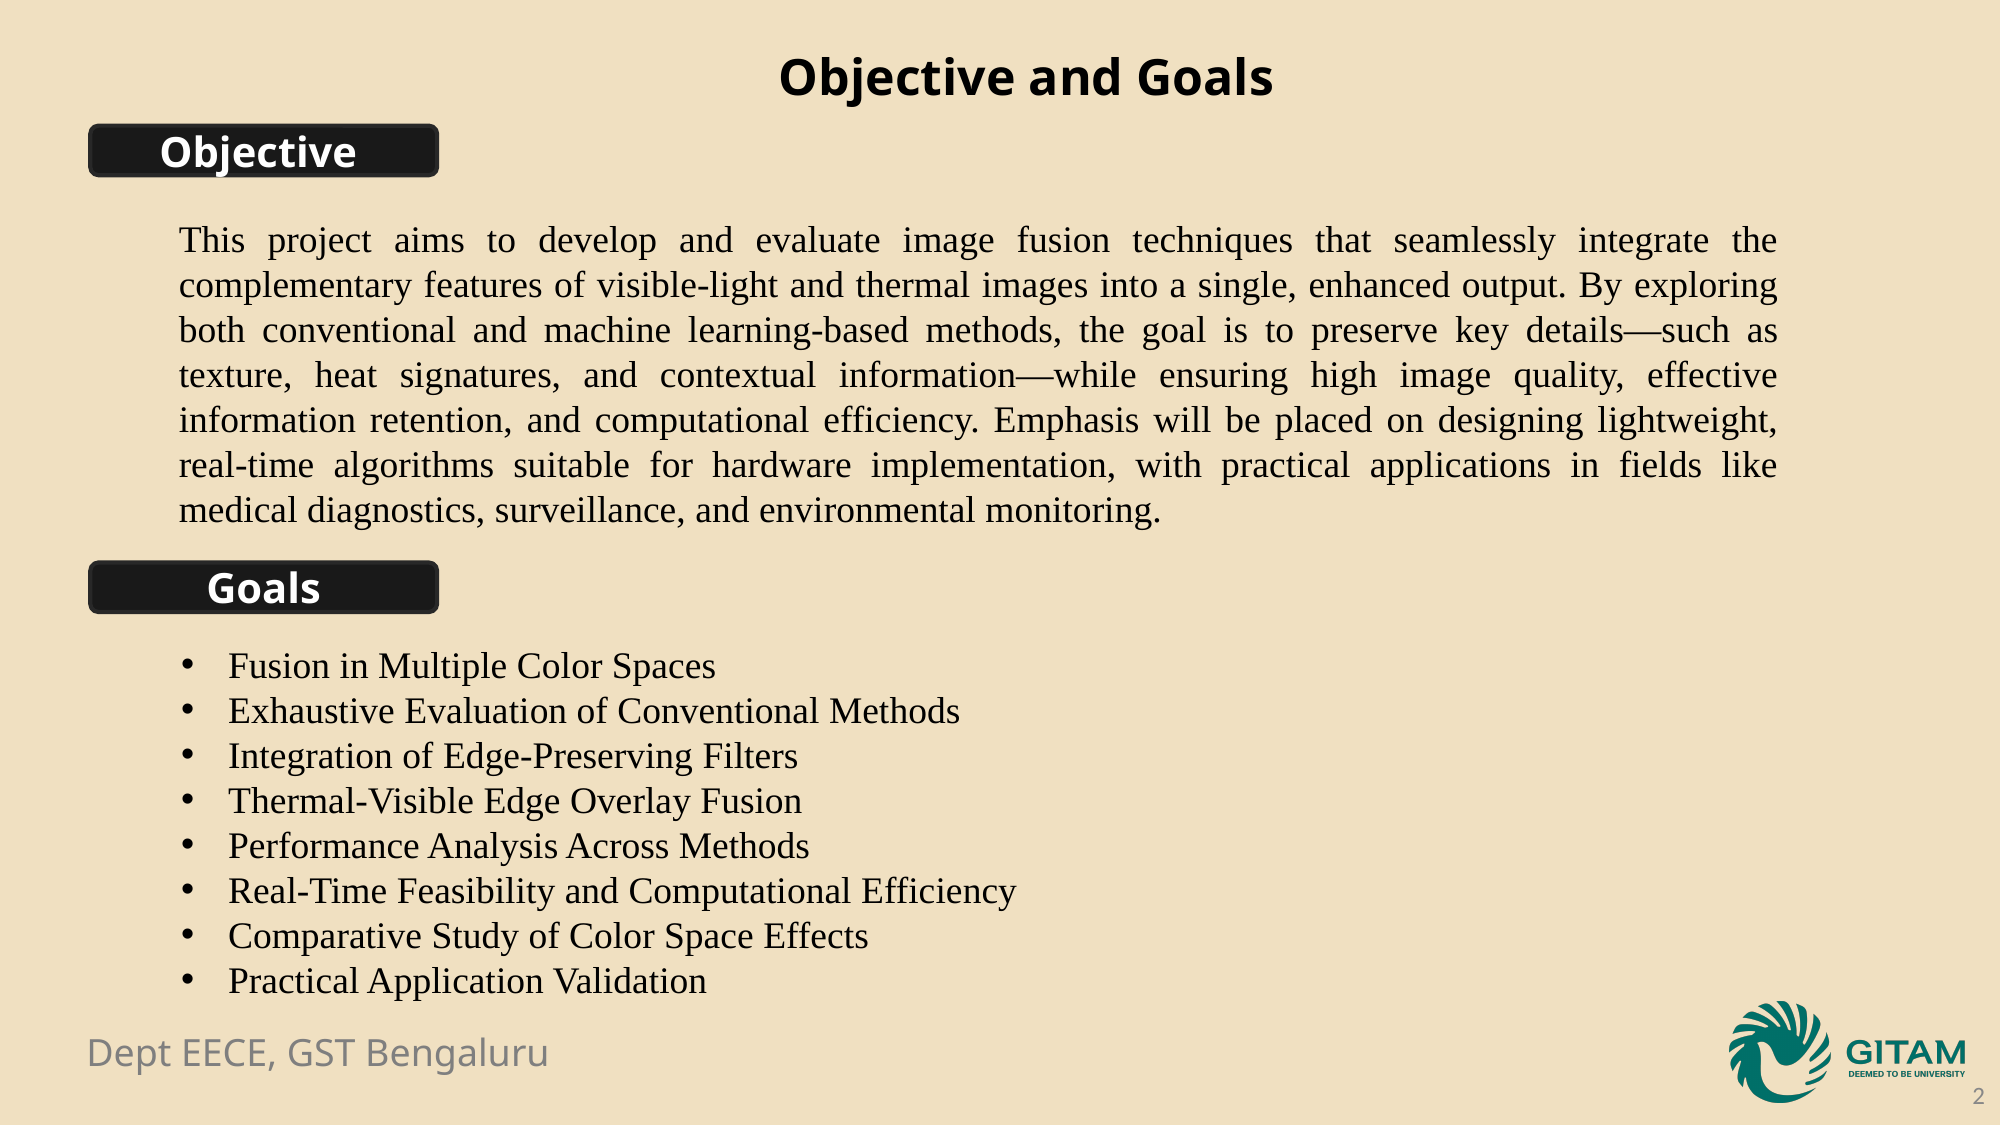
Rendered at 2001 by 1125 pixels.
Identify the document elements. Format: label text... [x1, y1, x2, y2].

slide_number 2 [1550, 1065, 2000, 1125]
text_box Objective [90, 125, 438, 176]
text_box This project aims to develop and evaluate image fusion techniques that seamlessly integrate the complementary features of visible-light and thermal images into a single, enhanced output. By exploring both conventional and machine learning-based methods, the goal is to preserve key details—such as texture, heat signatures, and contextual information—while ensuring high image quality, effective information retention, and computational efficiency. Emphasis will be placed on designing lightweight, real-time algorithms suitable for hardware implementation, with practical applications in fields like medical diagnostics, surveillance, and environmental monitoring. [163, 207, 1796, 538]
text_box Fusion in Multiple Color Spaces Exhaustive Evaluation of Conventional Methods Integration of Edge-Preserving Filters Thermal-Visible Edge Overlay Fusion Performance Analysis Across Methods Real-Time Feasibility and Computational Efficiency Comparative Study of Color Space Effects Practical Application Validation [166, 633, 1798, 1043]
text_box Goals [90, 562, 438, 613]
picture [1729, 1001, 1965, 1065]
text_box Objective and Goals [163, 38, 1889, 119]
